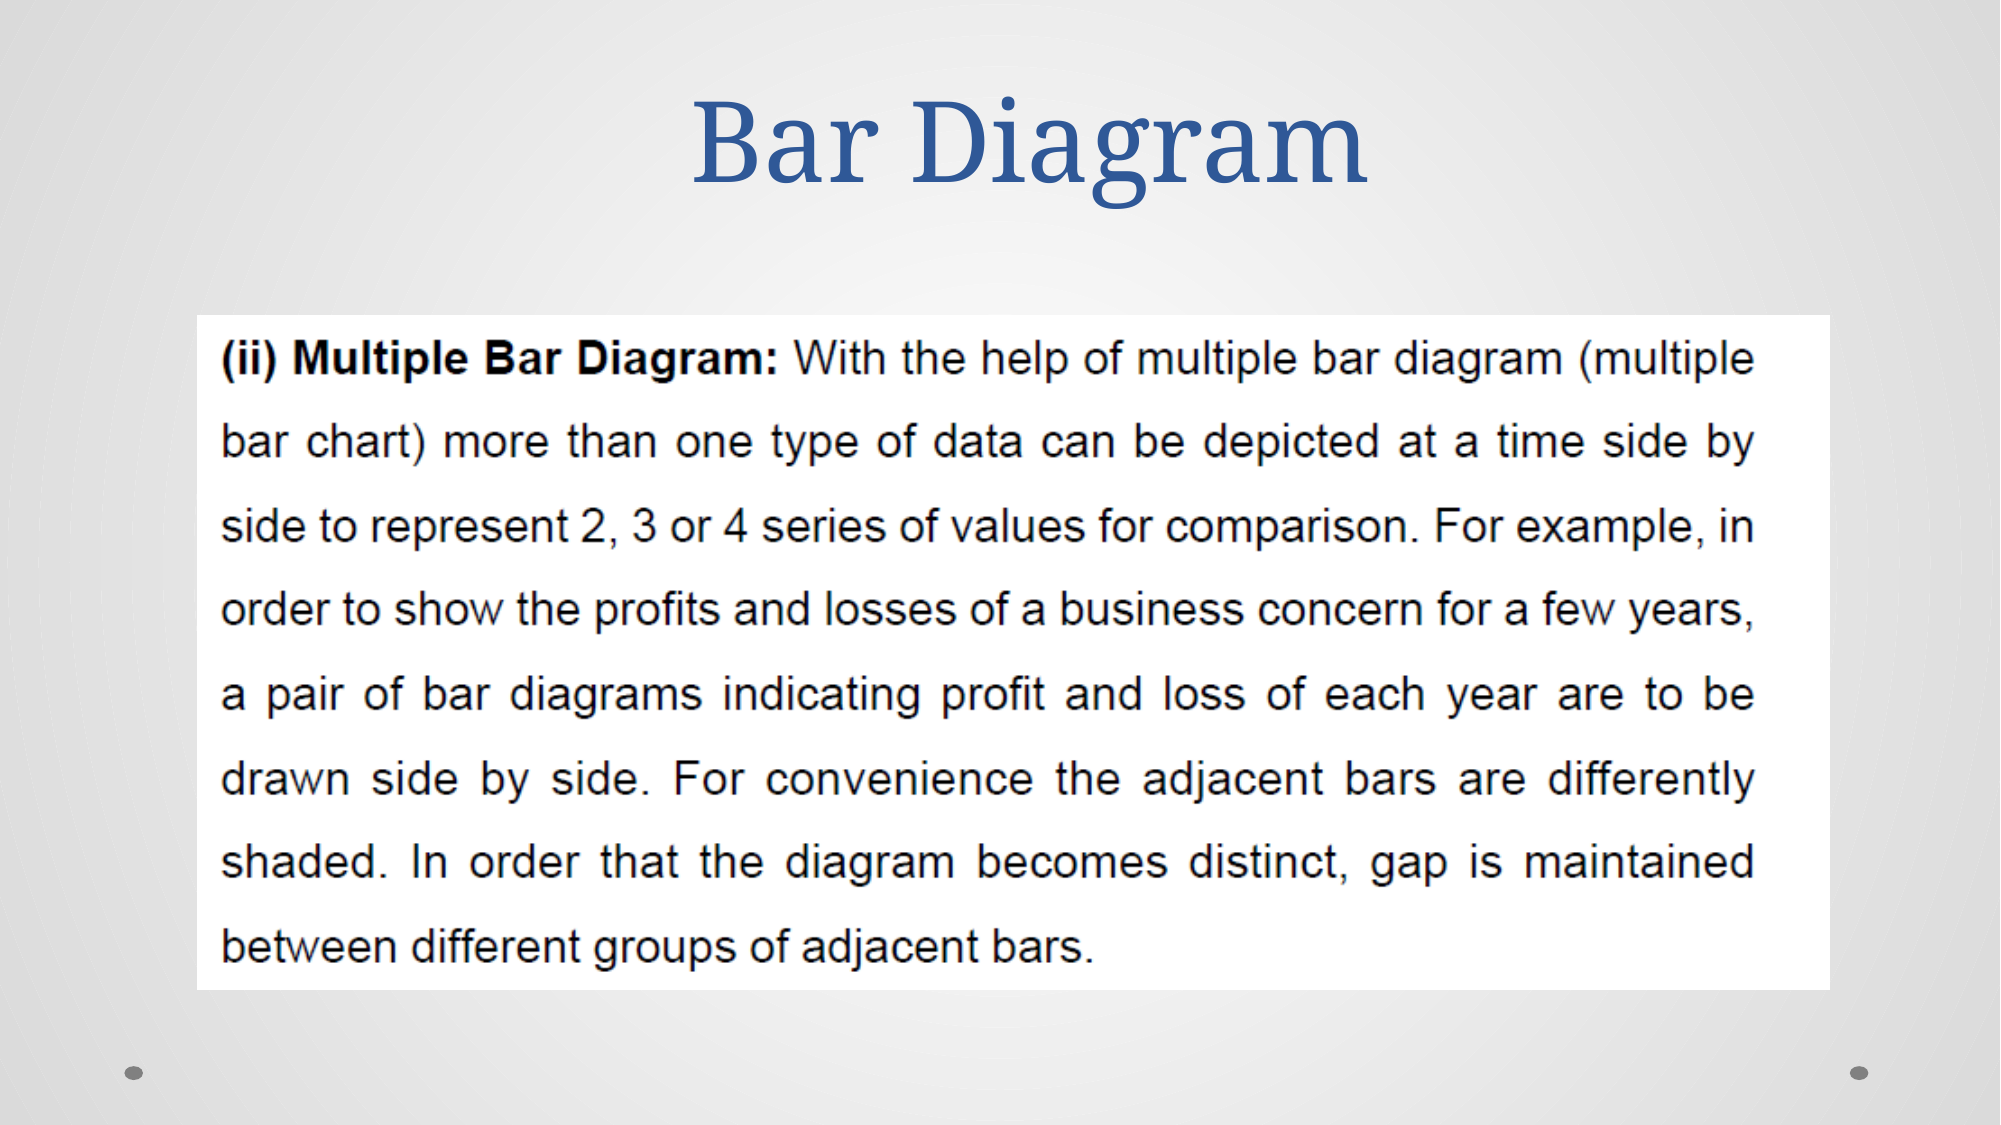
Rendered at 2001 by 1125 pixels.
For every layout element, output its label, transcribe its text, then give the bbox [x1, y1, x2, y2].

title Bar Diagram [61, 106, 2000, 213]
picture [197, 315, 1830, 990]
